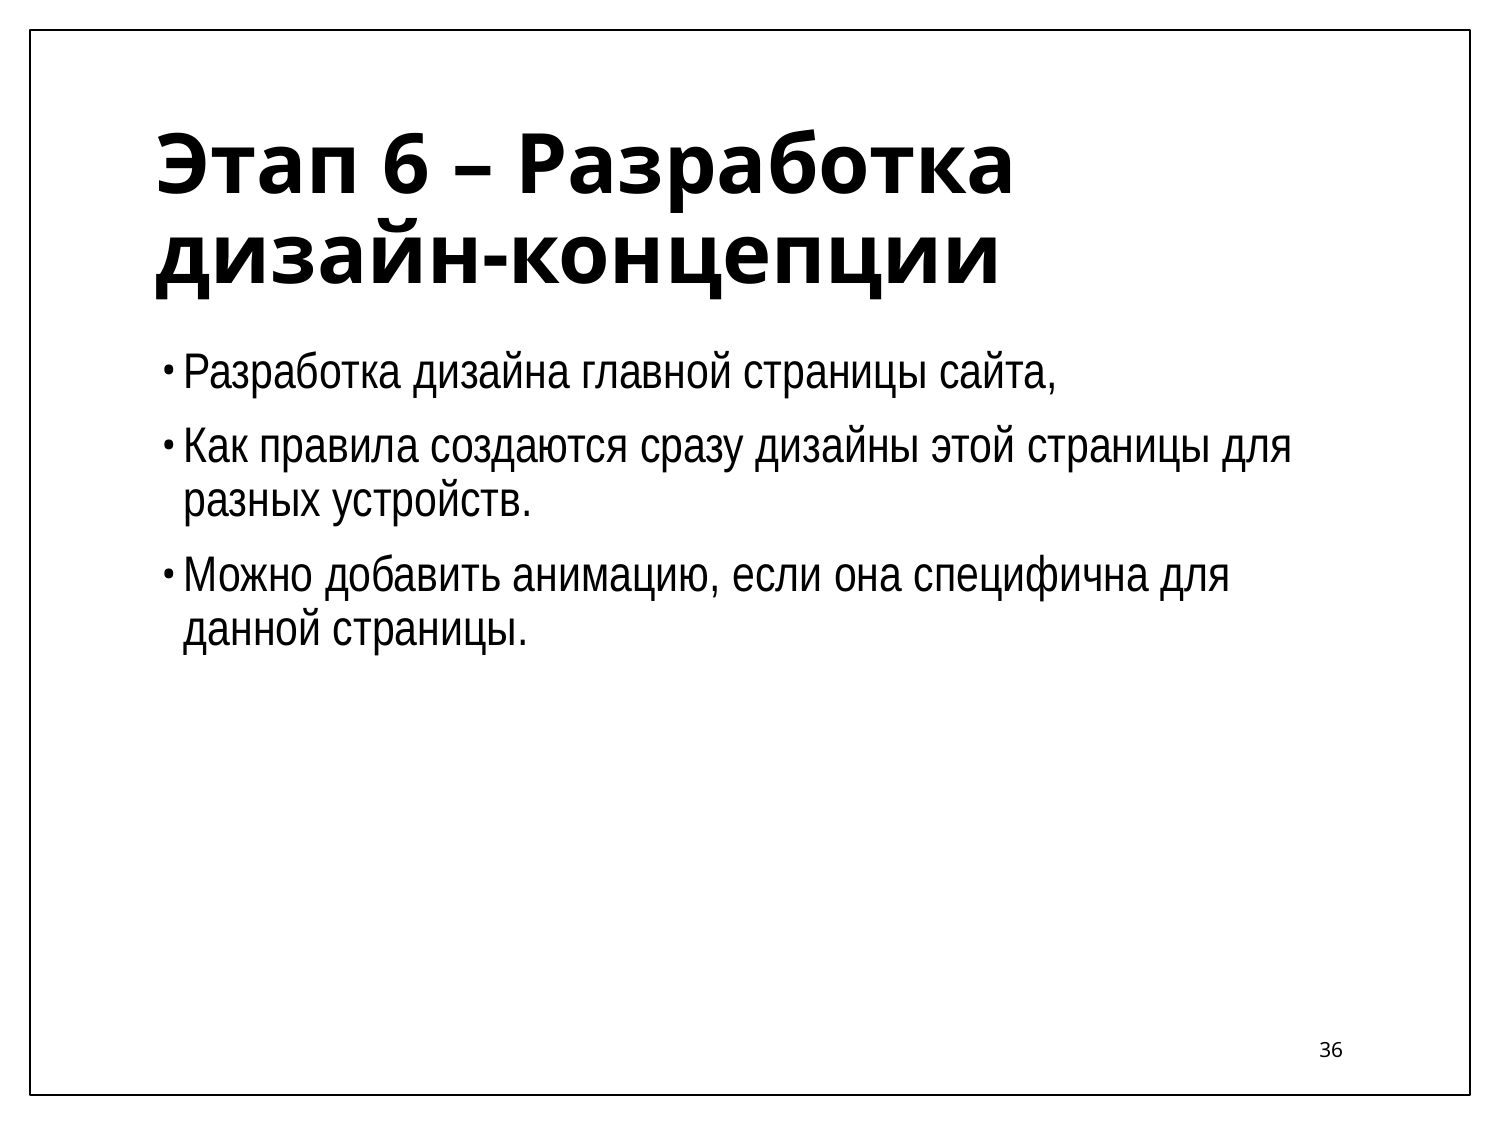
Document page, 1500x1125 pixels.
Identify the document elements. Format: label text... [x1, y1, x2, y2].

slide_number 36 [1147, 1020, 1358, 1081]
title Этап 6 – Разработка дизайн-концепции [140, 99, 1356, 323]
list Разработка дизайна главной страницы сайта, Как правила создаются сразу дизайны этой страницы для разных устройств. Можно добавить анимацию, если она специфична для данной страницы. [140, 337, 1356, 1000]
